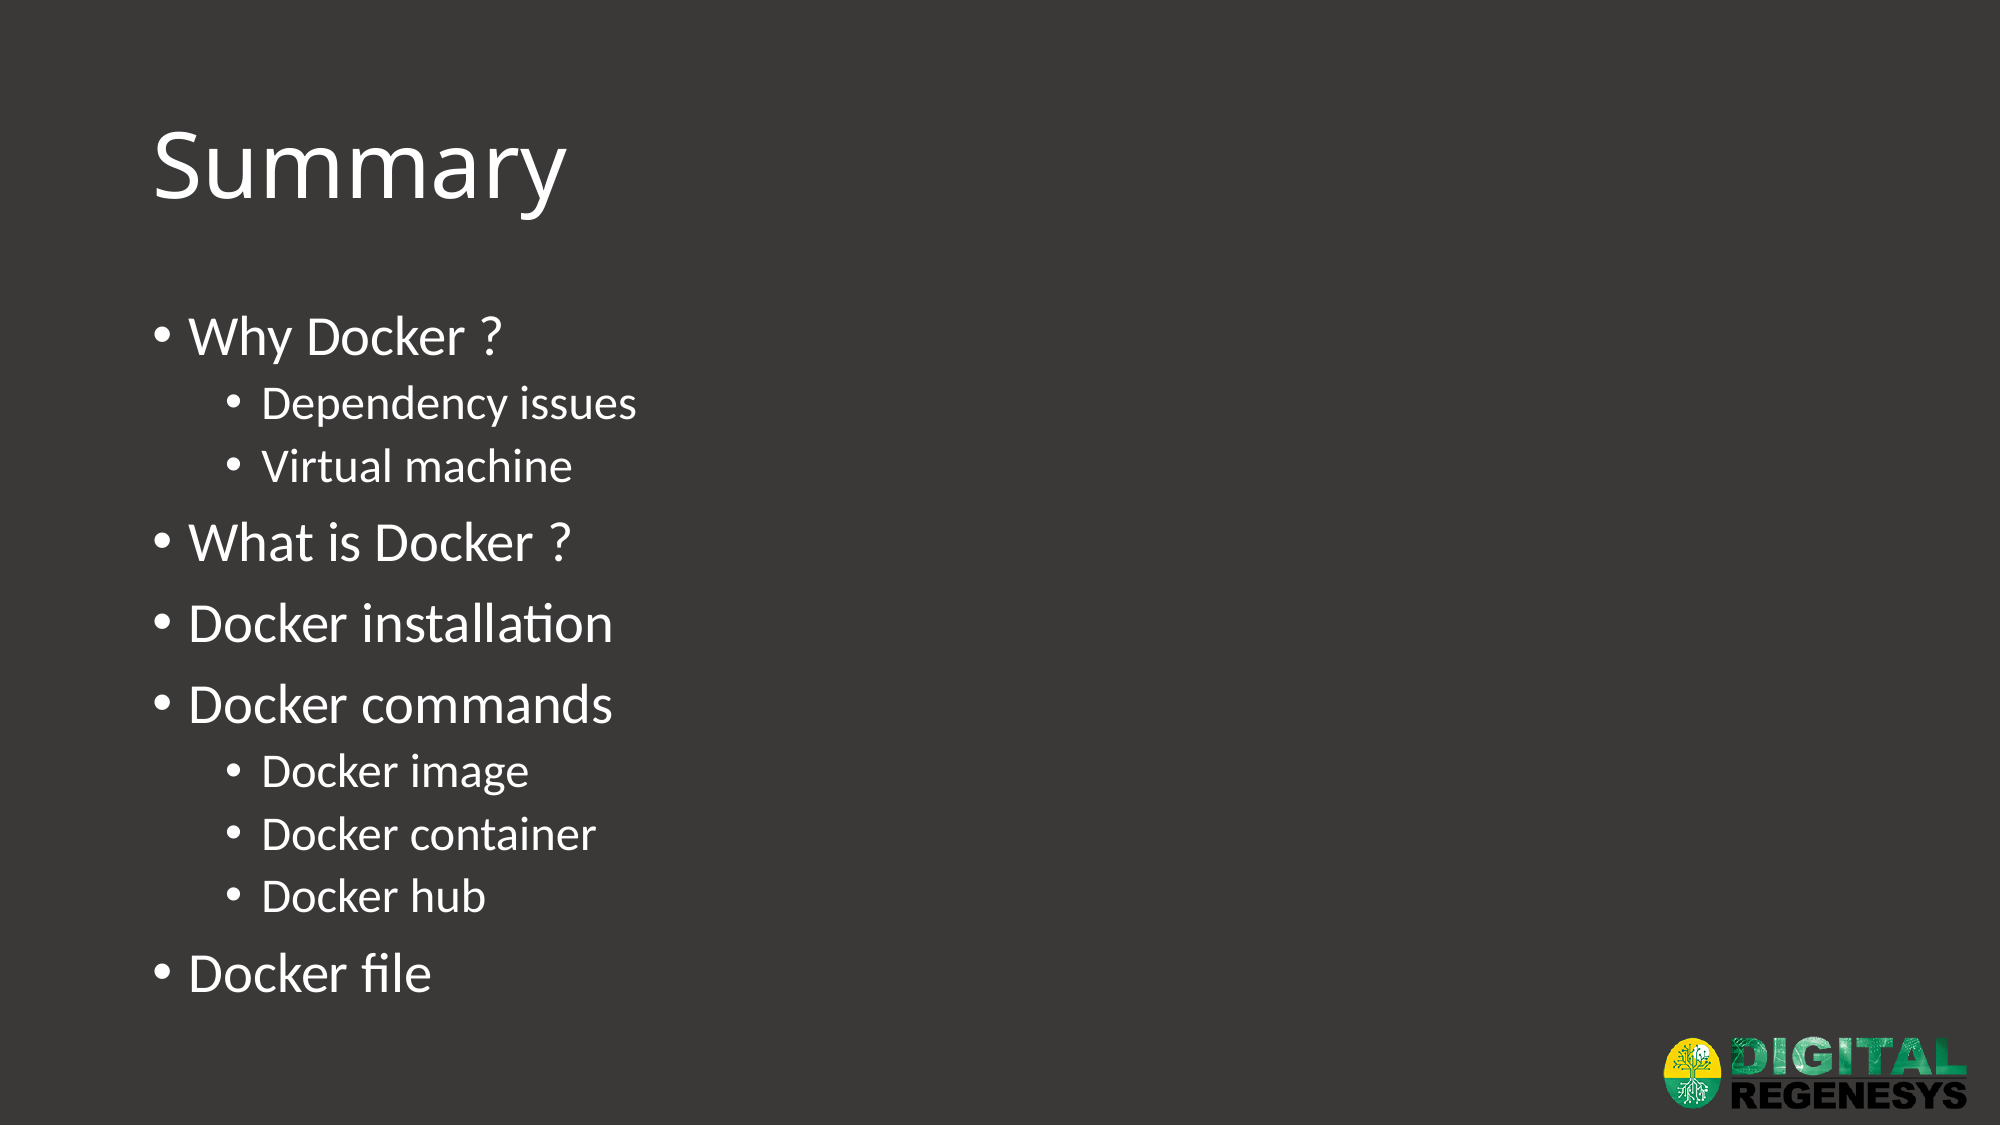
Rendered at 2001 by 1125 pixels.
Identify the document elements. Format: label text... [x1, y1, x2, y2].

picture [1663, 1033, 1973, 1112]
title Summary [137, 59, 1863, 278]
list Why Docker ? Dependency issues Virtual machine What is Docker ? Docker installation Docker commands Docker image Docker container Docker hub Docker file [137, 299, 1863, 1014]
